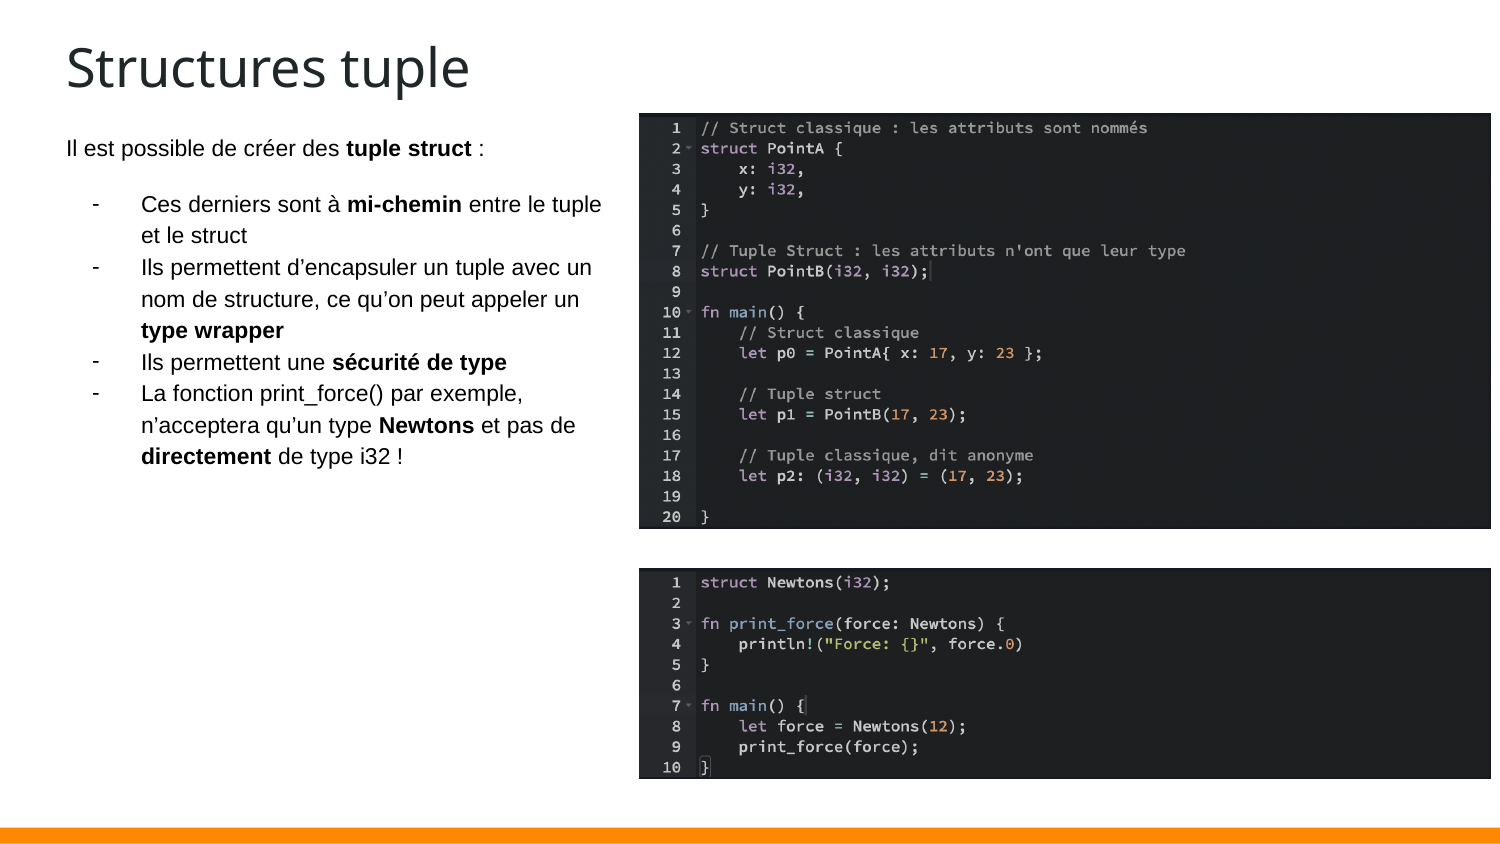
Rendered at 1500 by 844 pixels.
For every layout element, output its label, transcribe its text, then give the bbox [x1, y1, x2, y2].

list Il est possible de créer des tuple struct : Ces derniers sont à mi-chemin entre le tuple et le struct Ils permettent d’encapsuler un tuple avec un nom de structure, ce qu’on peut appeler un type wrapper Ils permettent une sécurité de type La fonction print_force() par exemple, n’acceptera qu’un type Newtons et pas de directement de type i32 ! [51, 113, 640, 813]
picture [639, 113, 1491, 529]
title Structures tuple [51, 18, 1449, 113]
picture [639, 568, 1491, 779]
